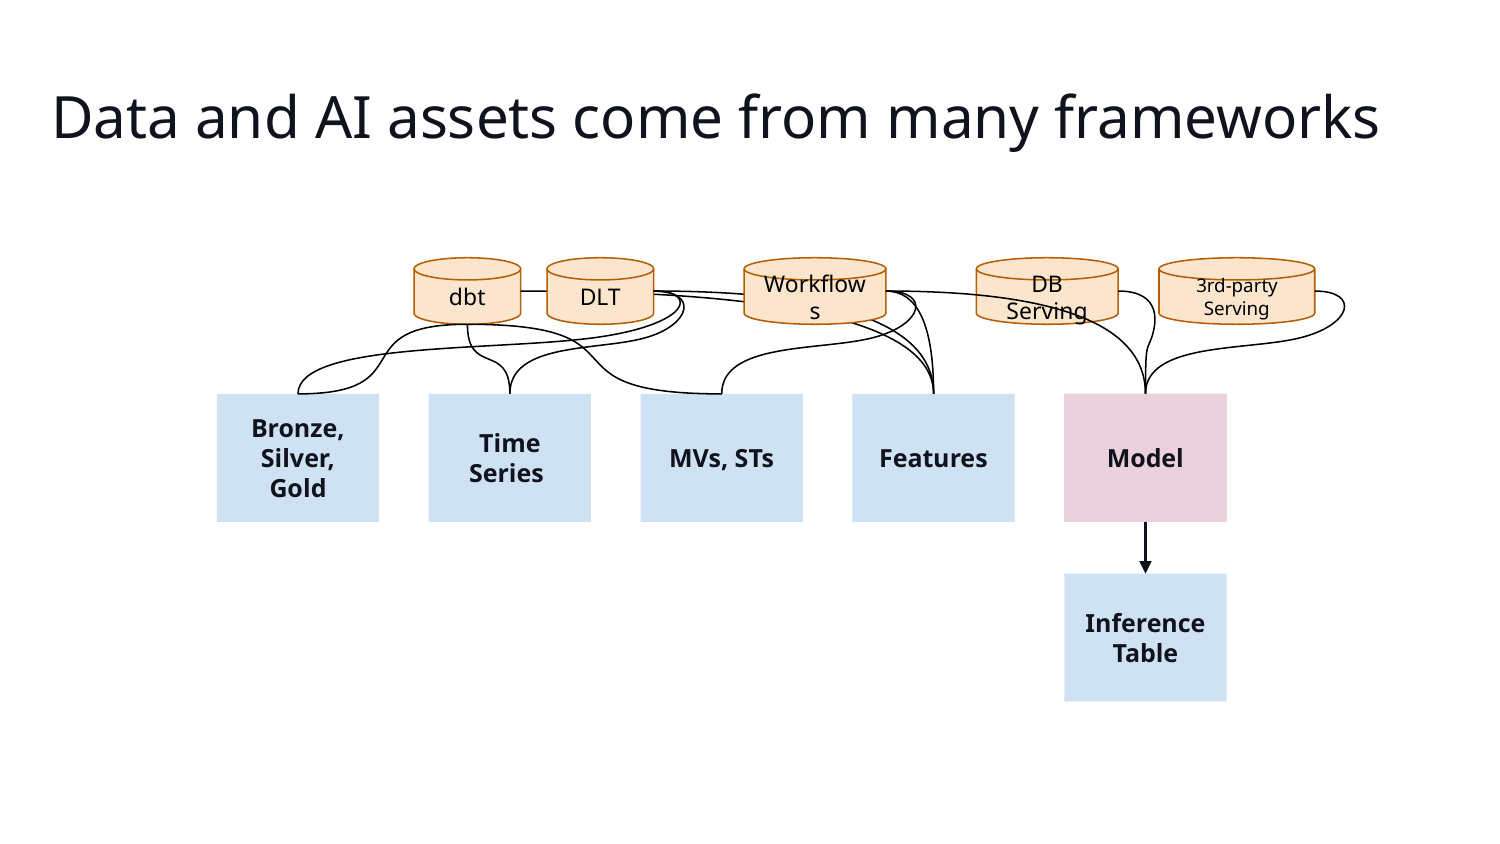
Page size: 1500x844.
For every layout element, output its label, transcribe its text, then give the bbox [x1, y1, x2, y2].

text_box Time Series [428, 404, 591, 522]
text_box Model [1064, 403, 1227, 522]
title Data and AI assets come from many frameworks [51, 72, 1449, 167]
text_box Features [852, 403, 1015, 522]
text_box Bronze, Silver, Gold [216, 393, 380, 522]
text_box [297, 257, 720, 395]
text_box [721, 257, 1146, 395]
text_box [1146, 257, 1315, 395]
text_box MVs, STs [640, 404, 803, 522]
text_box Inference Table [1064, 573, 1227, 702]
